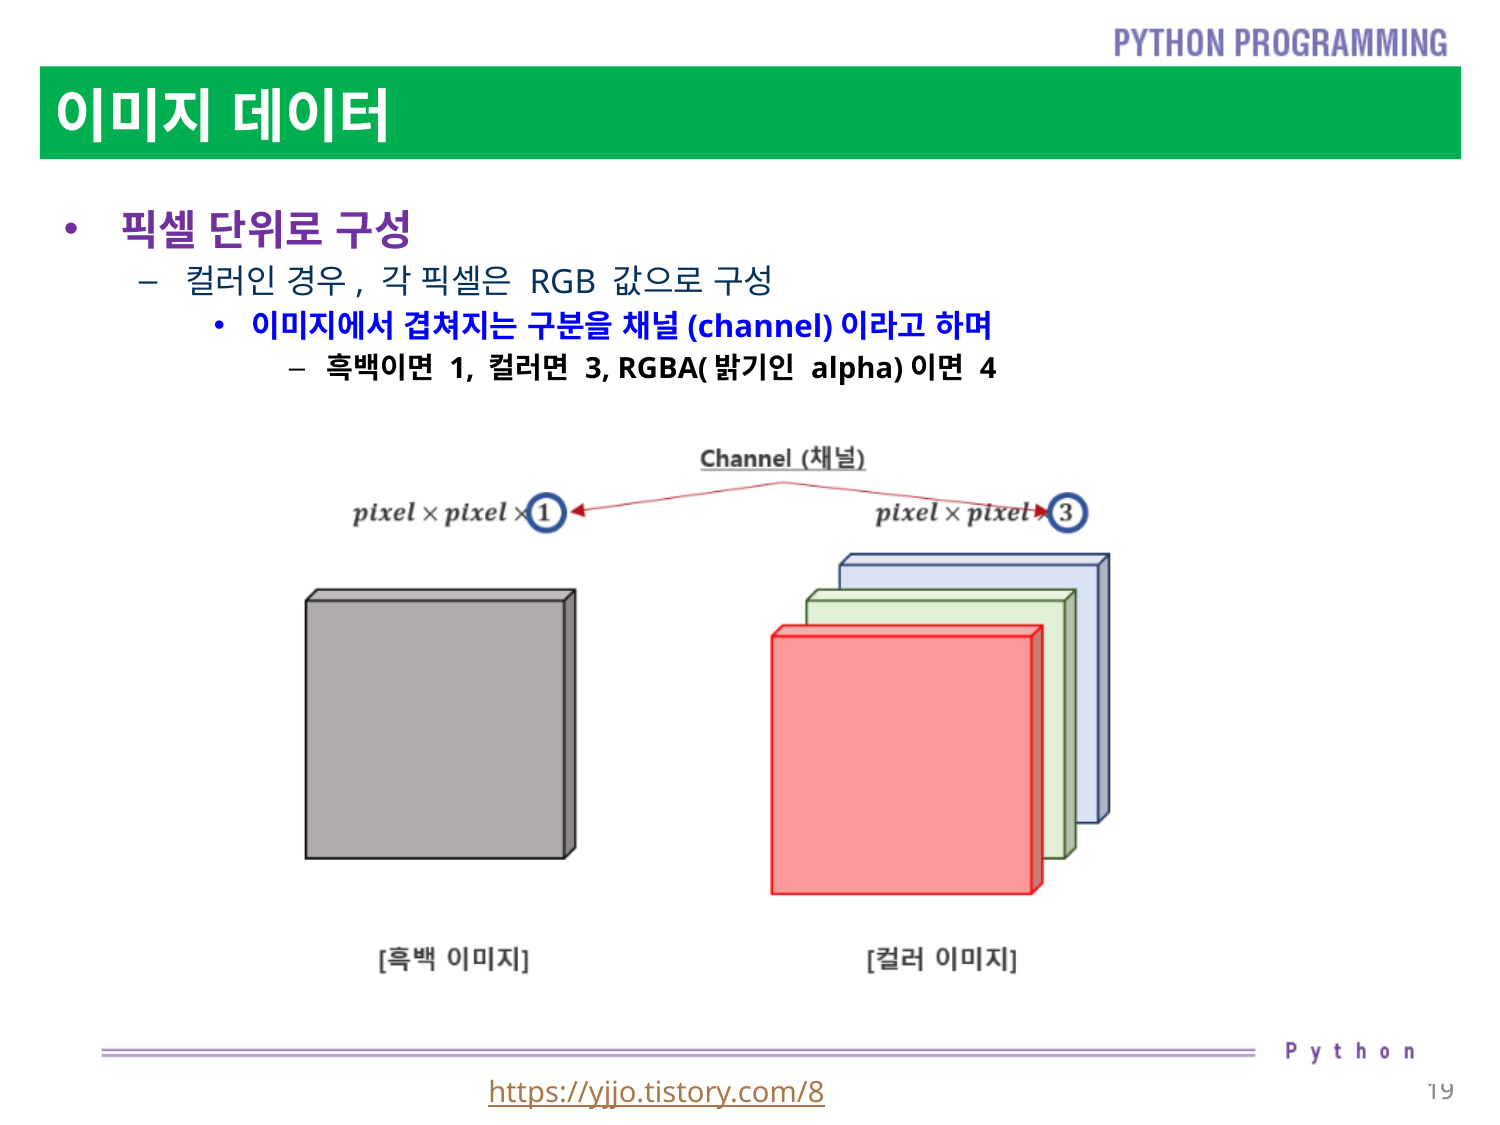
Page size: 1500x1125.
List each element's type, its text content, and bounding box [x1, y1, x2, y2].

picture [288, 428, 1133, 999]
title 이미지 데이터 [39, 76, 1444, 152]
slide_number 19 [1119, 1071, 1470, 1112]
picture [18, 1020, 1483, 1084]
list 픽셀 단위로 구성 컬러인 경우, 각 픽셀은 RGB 값으로 구성 이미지에서 겹쳐지는 구분을 채널(channel)이라고 하며 흑백이면 1, 컬러면 3, RGBA(밝기인 alpha)이면 4 [48, 195, 1461, 1041]
picture [1106, 13, 1462, 66]
text_box https://yjjo.tistory.com/8 [473, 1066, 840, 1121]
